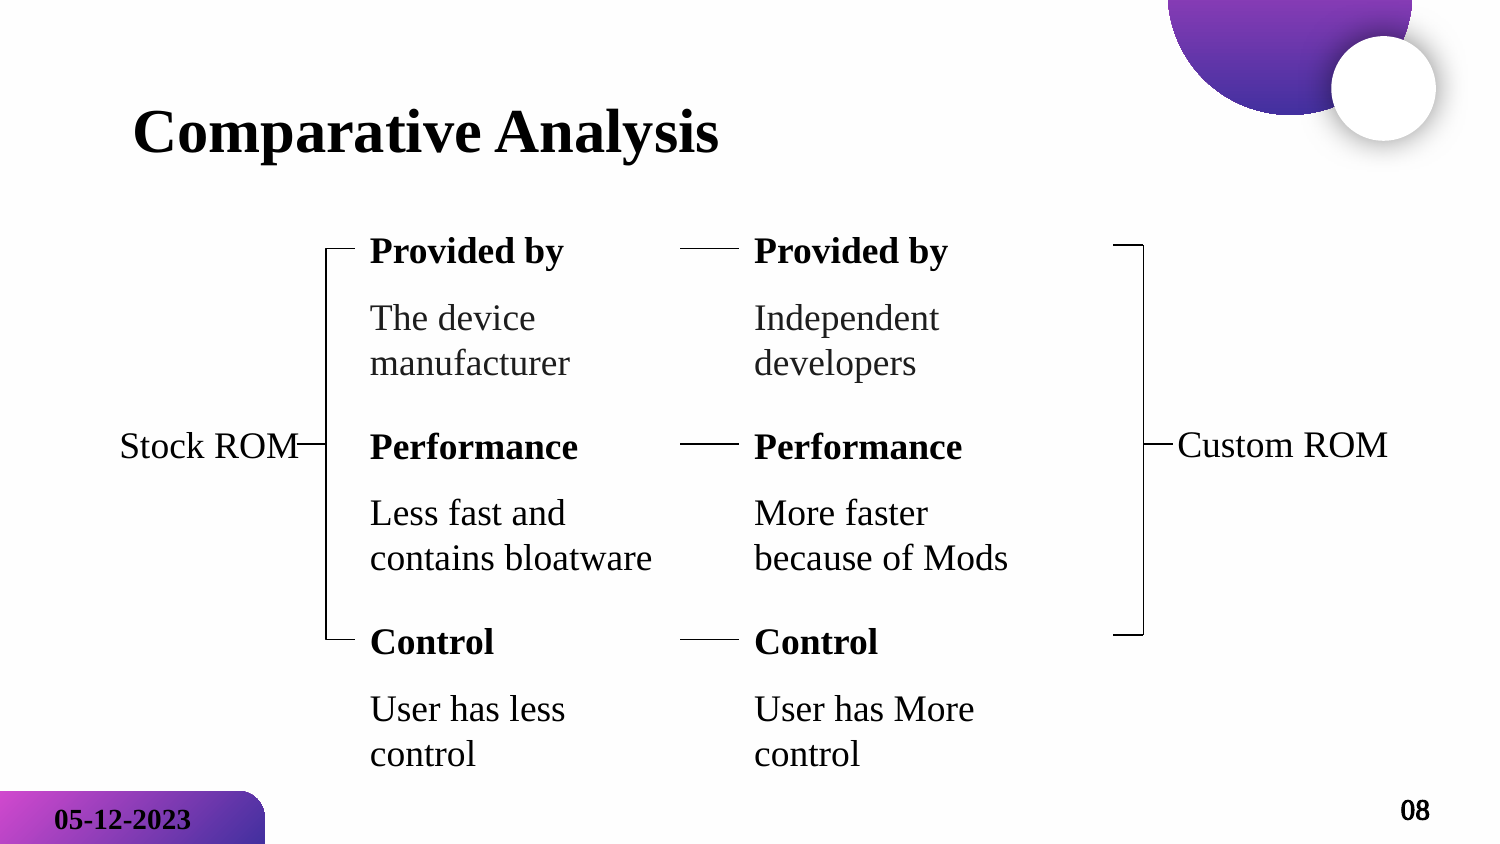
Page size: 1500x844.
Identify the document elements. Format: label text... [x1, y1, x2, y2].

text_box 05-12-2023 [39, 793, 231, 843]
text_box Stock ROM [95, 413, 291, 474]
text_box Custom ROM [1178, 412, 1404, 473]
text_box The device manufacturer [360, 277, 681, 367]
text_box Performance [360, 414, 681, 473]
text_box [1331, 36, 1436, 141]
text_box [1168, 0, 1413, 115]
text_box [296, 248, 356, 443]
text_box User has More control [739, 668, 1065, 758]
text_box Less fast and contains bloatware [360, 473, 681, 563]
text_box Performance [739, 414, 1065, 473]
text_box Provided by [739, 219, 1065, 277]
text_box 08 [1385, 783, 1446, 833]
title Comparative Analysis [116, 88, 1383, 167]
text_box Independent developers [739, 277, 1065, 367]
text_box Control [355, 610, 681, 668]
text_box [1113, 244, 1174, 636]
text_box Control [739, 610, 1065, 668]
text_box More faster because of Mods [739, 473, 1065, 563]
text_box Provided by [355, 219, 681, 277]
text_box User has less control [355, 668, 681, 758]
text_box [296, 443, 356, 640]
